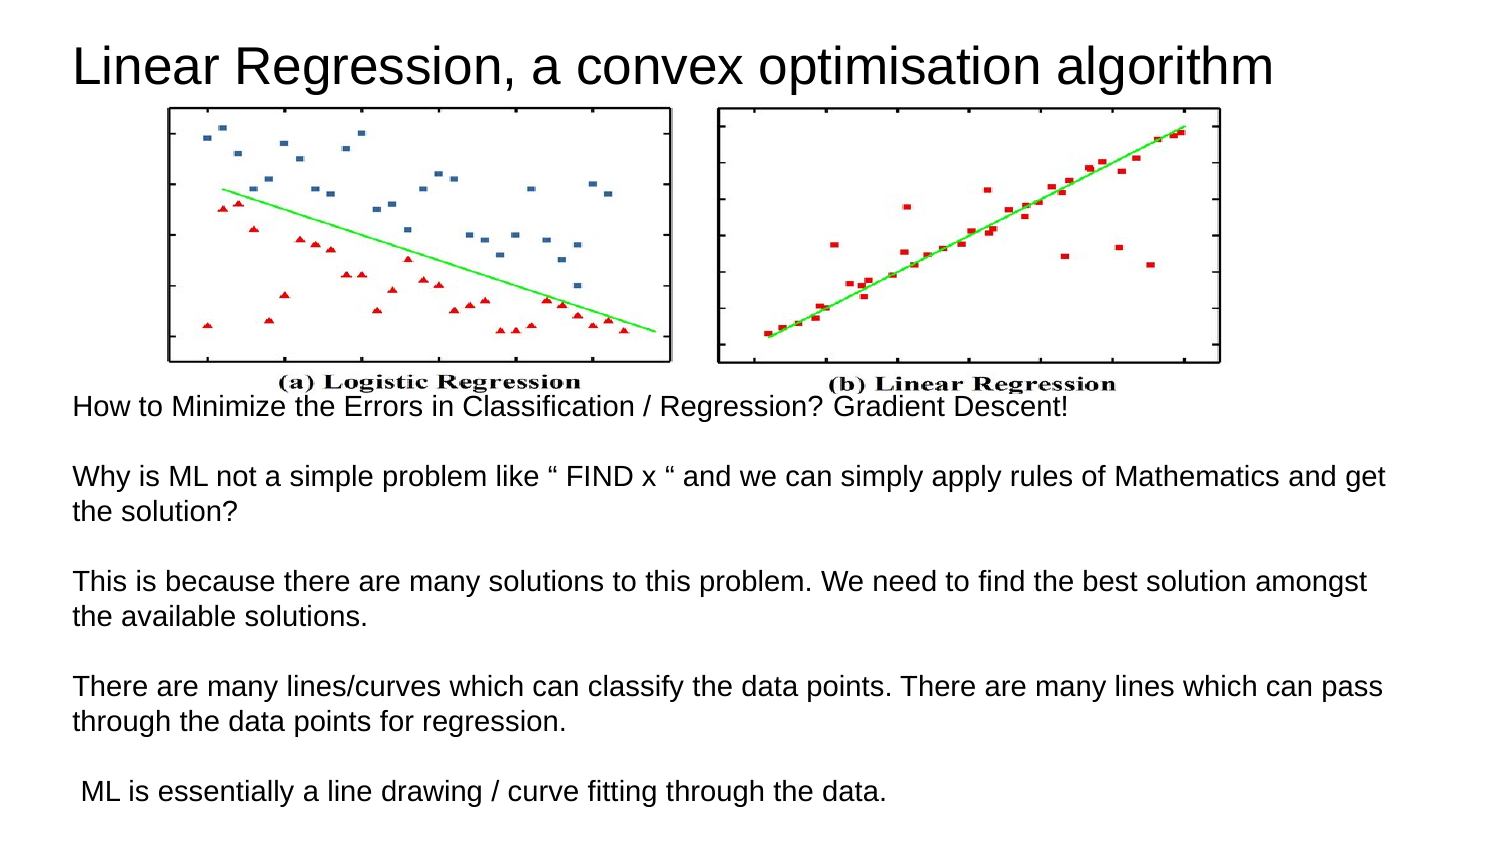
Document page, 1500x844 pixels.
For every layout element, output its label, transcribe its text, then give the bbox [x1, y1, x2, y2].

text_box How to Minimize the Errors in Classification / Regression? Gradient Descent! Why is ML not a simple problem like “ FIND x “ and we can simply apply rules of Mathematics and get the solution? This is because there are many solutions to this problem. We need to find the best solution amongst the available solutions. There are many lines/curves which can classify the data points. There are many lines which can pass through the data points for regression. ML is essentially a line drawing / curve fitting through the data. [57, 372, 1422, 823]
picture [153, 101, 1234, 394]
title Linear Regression, a convex optimisation algorithm [57, 16, 1456, 111]
